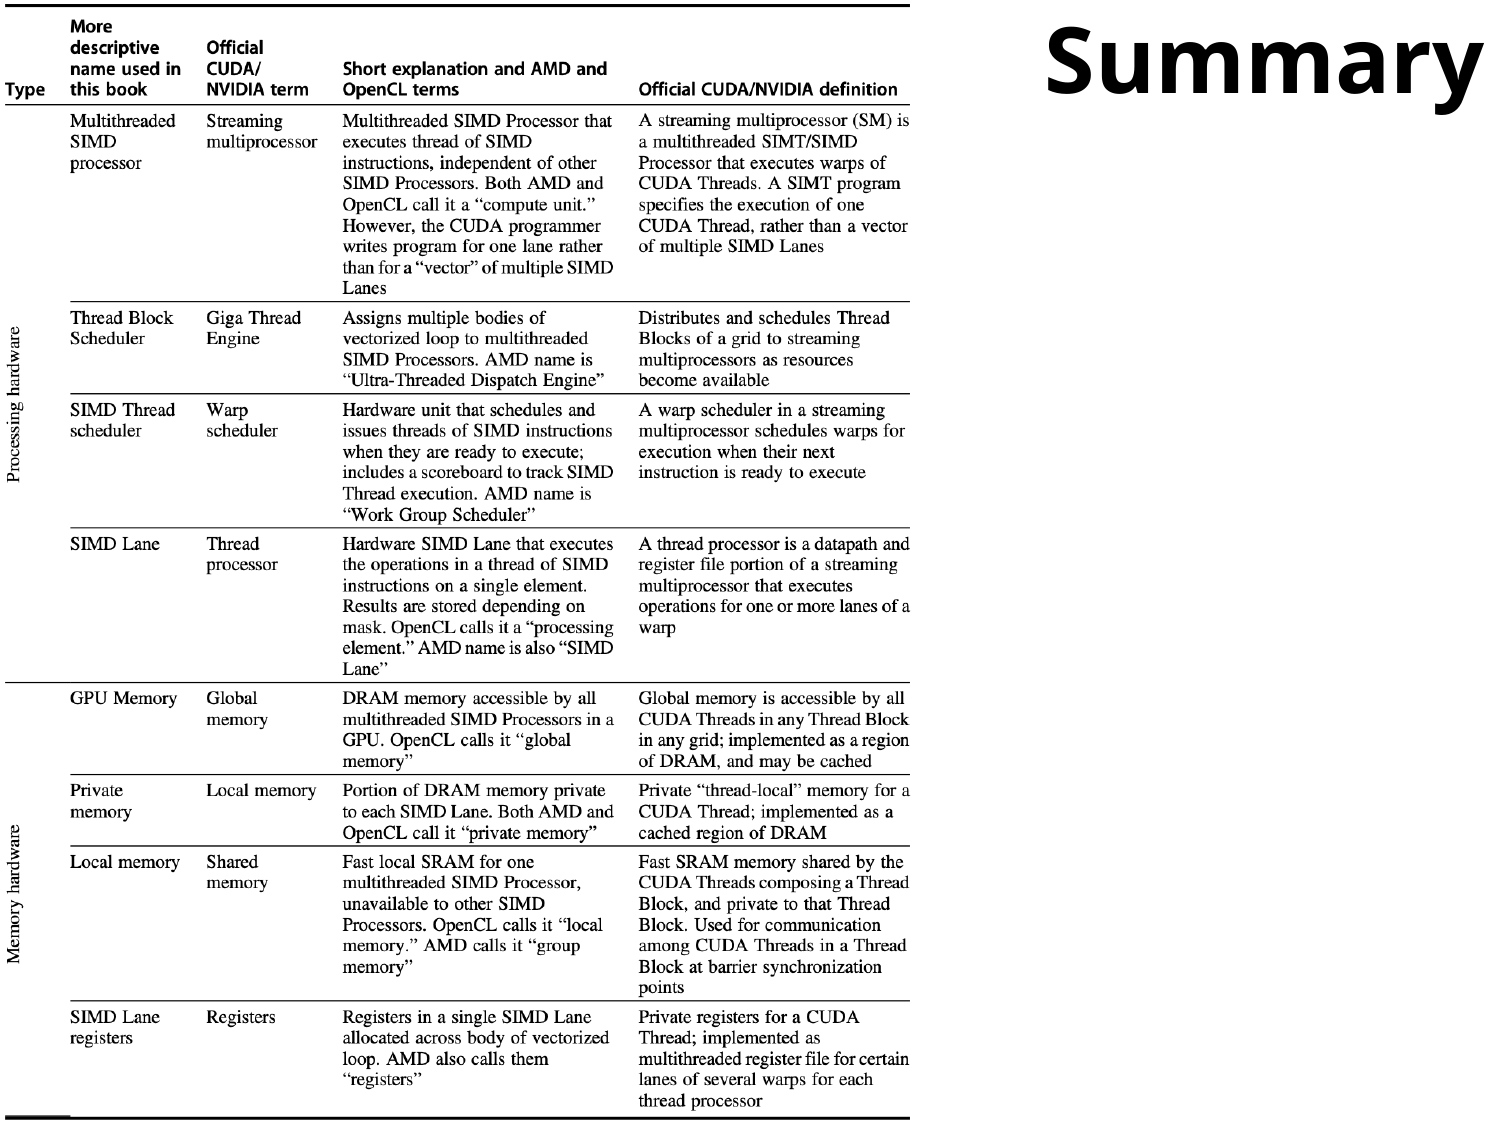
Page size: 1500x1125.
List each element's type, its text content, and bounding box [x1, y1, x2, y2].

picture [0, 0, 915, 1125]
text_box Summary [918, 17, 1500, 206]
